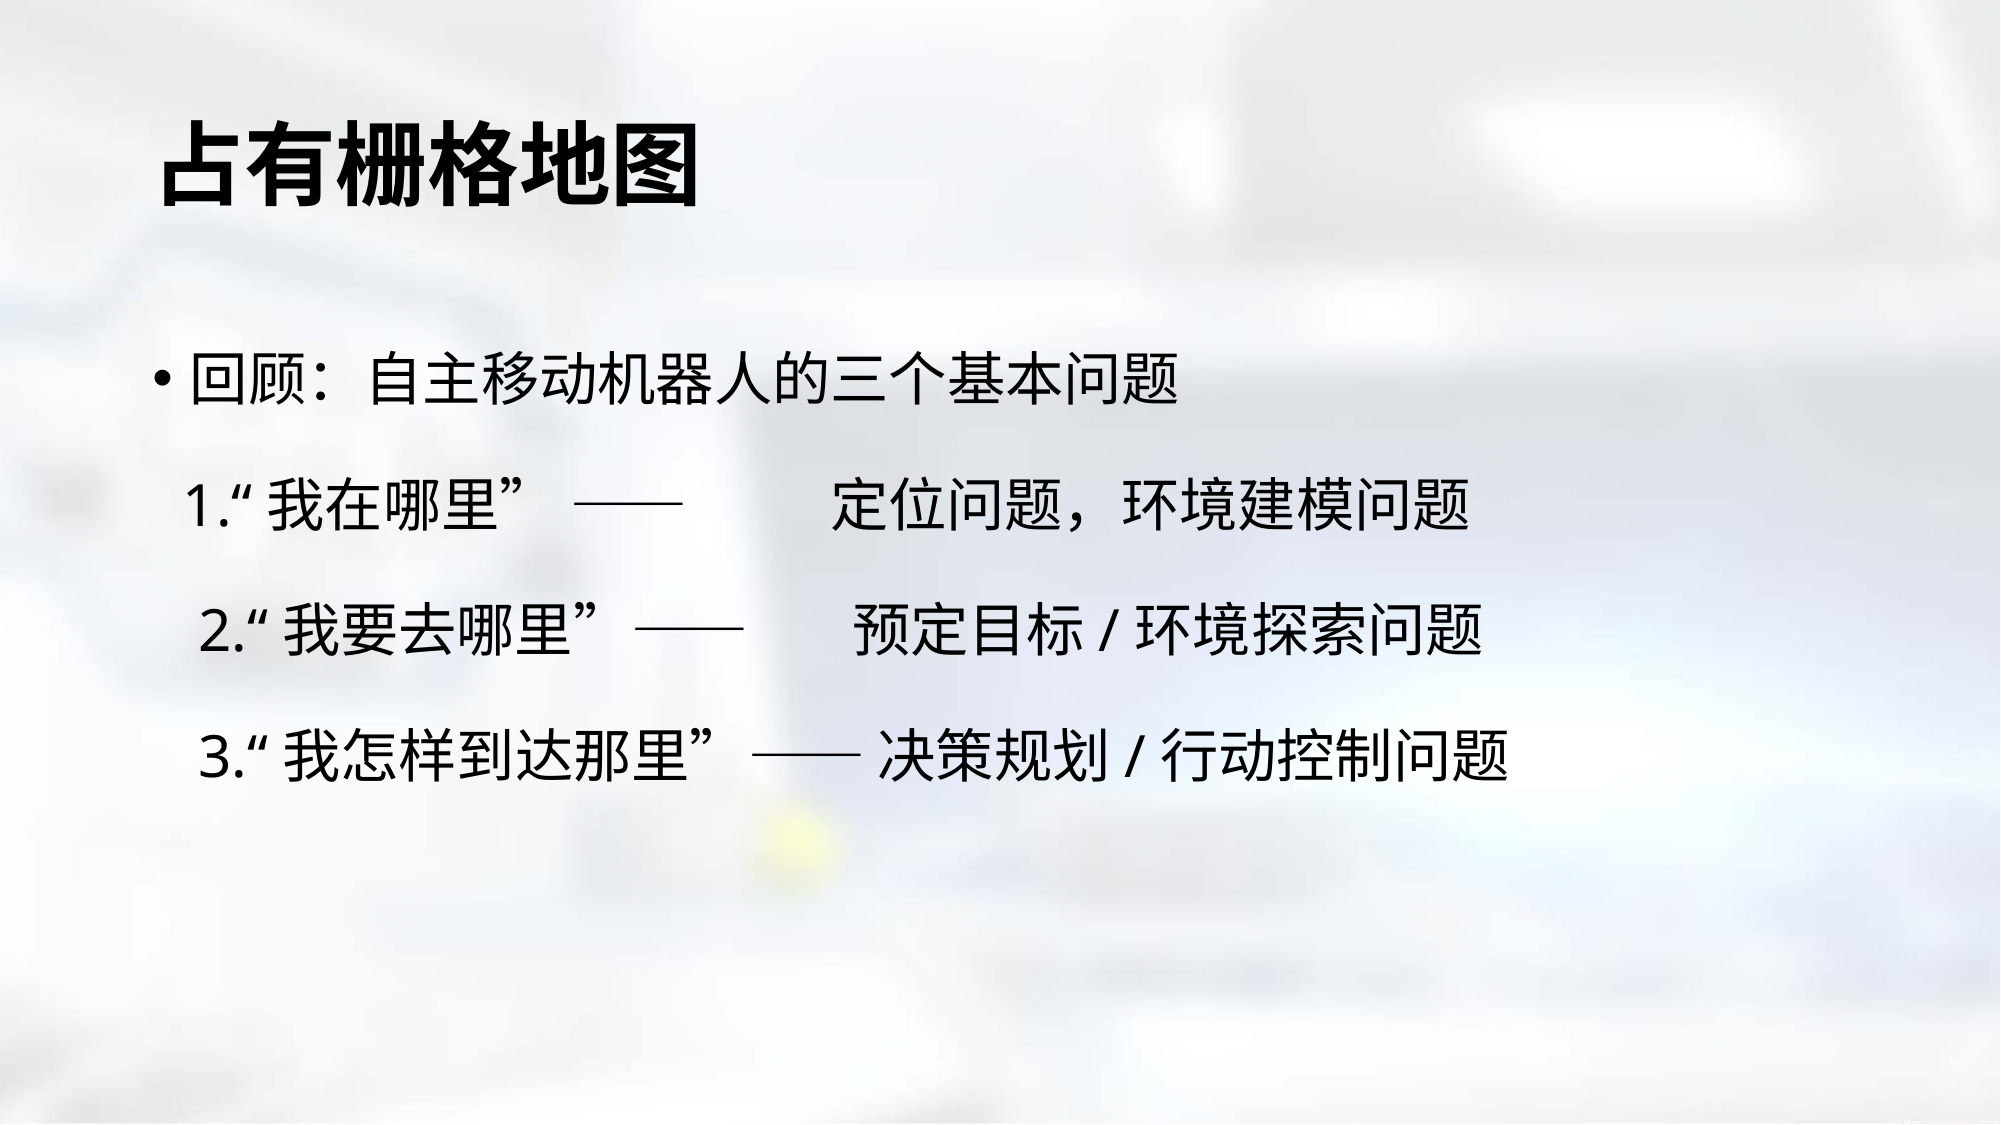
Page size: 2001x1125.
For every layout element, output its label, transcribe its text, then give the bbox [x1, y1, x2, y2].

list 回顾：自主移动机器人的三个基本问题 1.“我在哪里” —— 定位问题，环境建模问题 2.“我要去哪里”—— 预定目标/环境探索问题 3.“我怎样到达那里”—— 决策规划/行动控制问题 [137, 299, 1863, 1014]
title 占有栅格地图 [137, 59, 1863, 278]
picture [0, 0, 2001, 1125]
